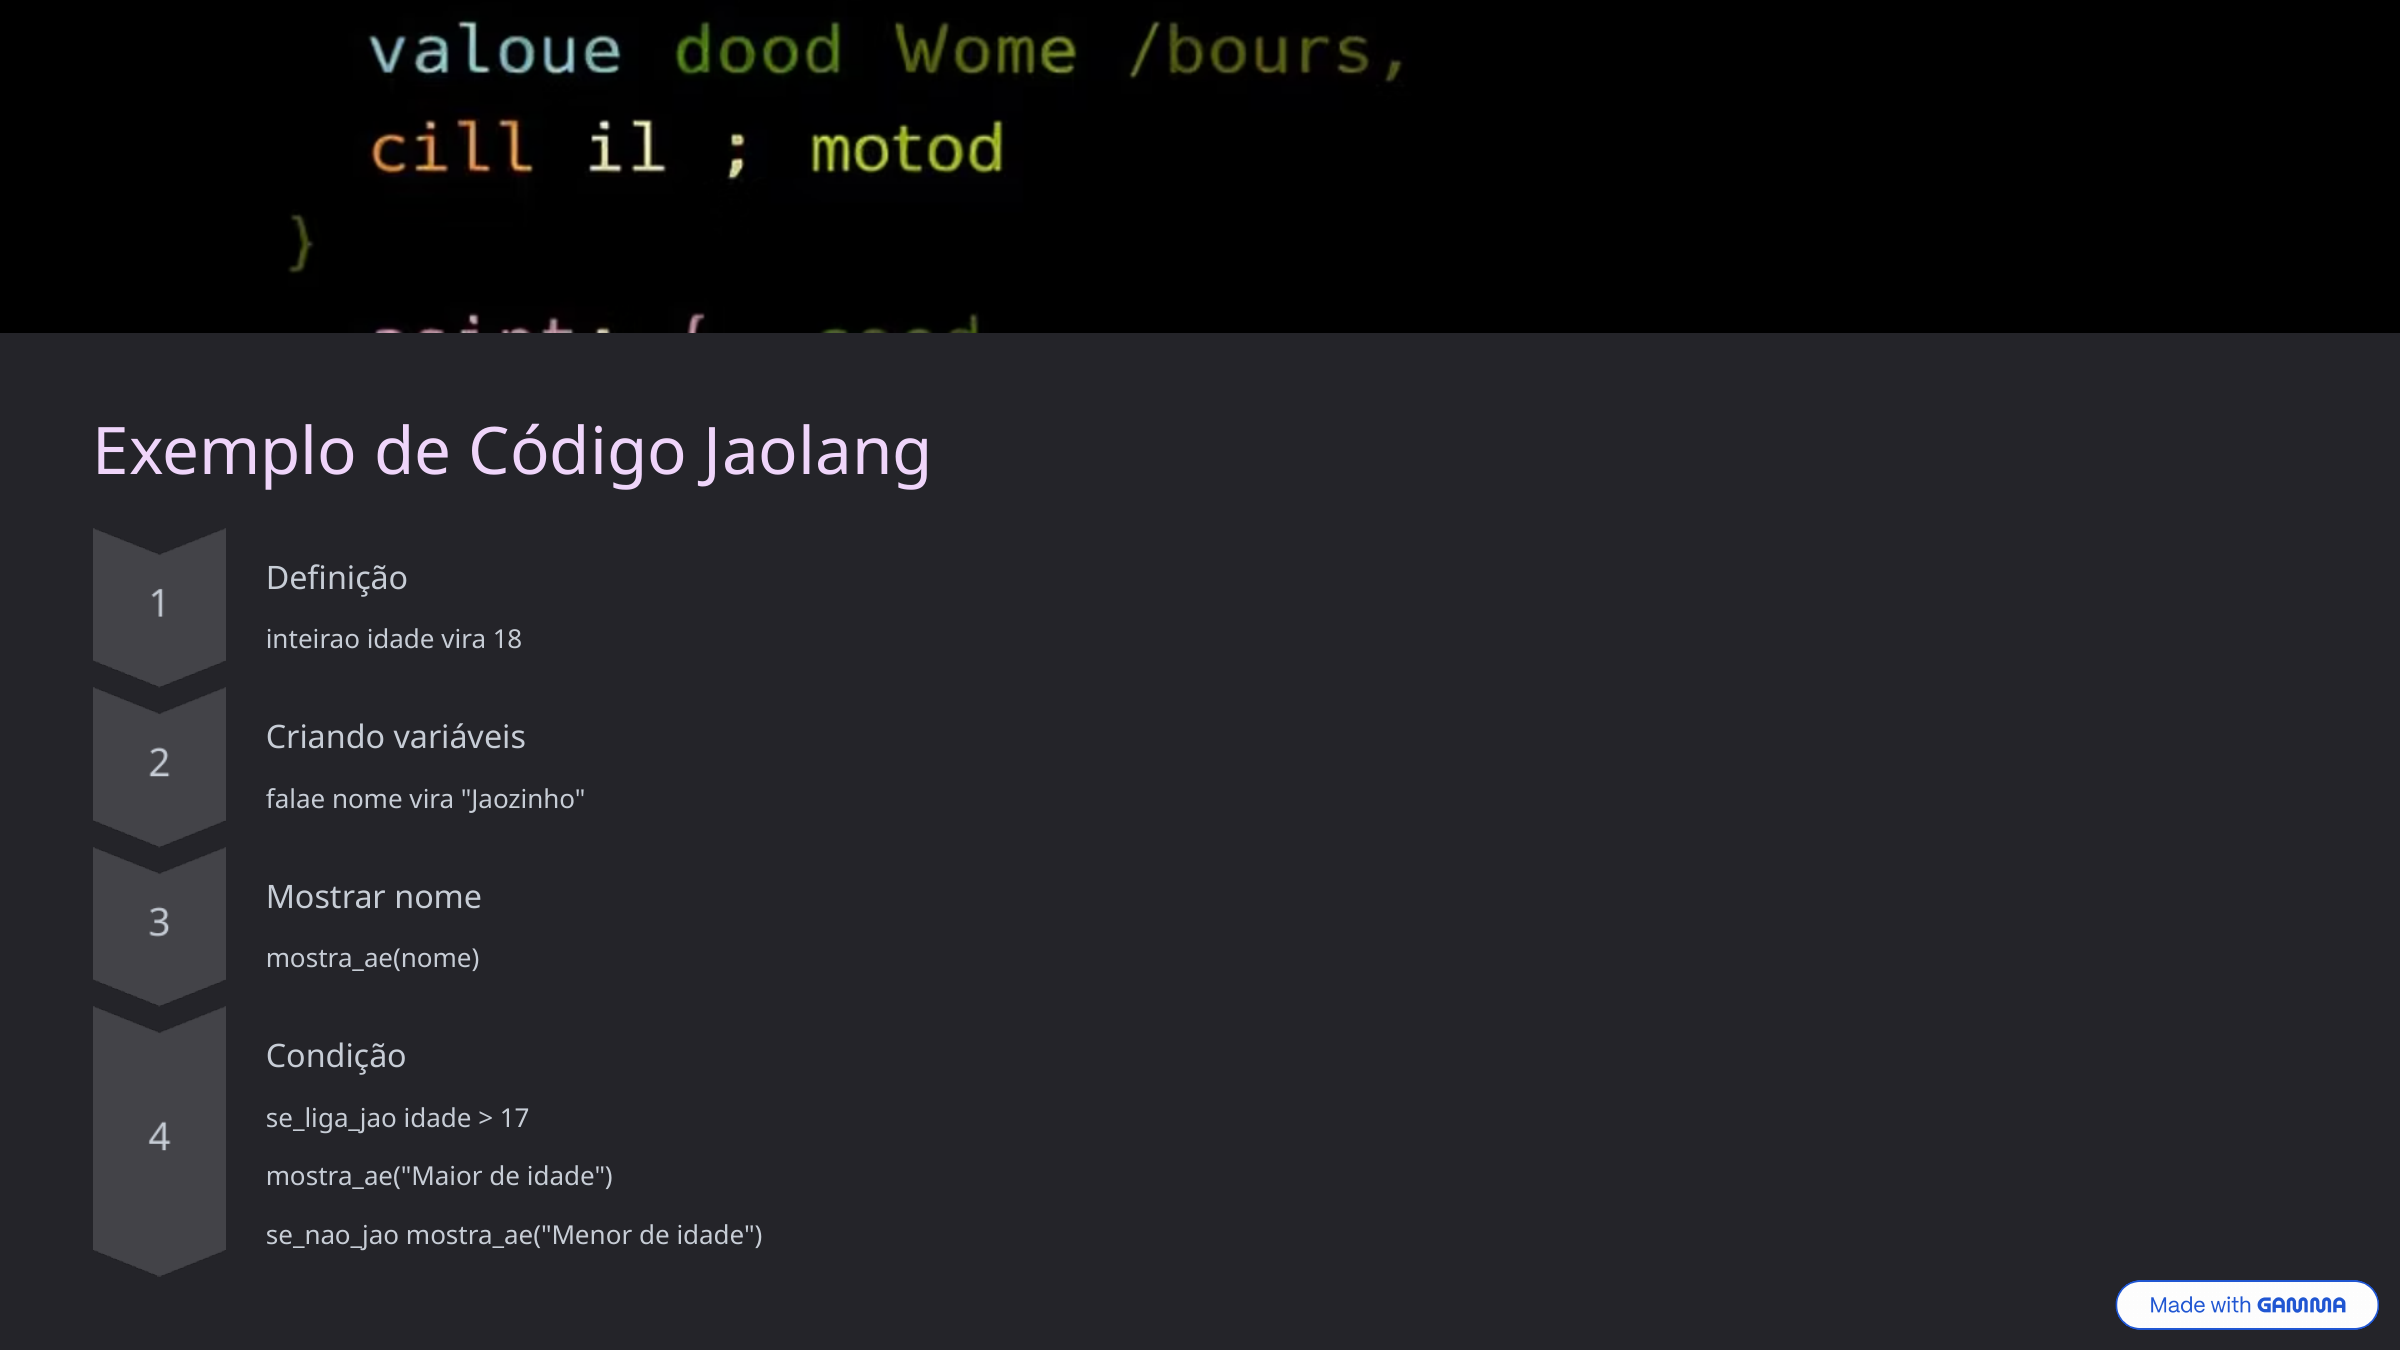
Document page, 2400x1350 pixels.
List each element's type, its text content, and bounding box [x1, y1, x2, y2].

text_box Exemplo de Código Jaolang [93, 405, 947, 489]
picture [0, 0, 2400, 333]
text_box Definição [265, 554, 598, 597]
text_box falae nome vira "Jaozinho" [265, 771, 2307, 815]
text_box mostra_ae(nome) [265, 931, 2307, 974]
text_box mostra_ae("Maior de idade") [265, 1149, 2307, 1192]
text_box inteirao idade vira 18 [265, 612, 2307, 655]
text_box se_liga_jao idade > 17 [265, 1090, 2307, 1134]
text_box Condição [265, 1033, 598, 1075]
picture [92, 528, 226, 1277]
text_box Mostrar nome [265, 873, 598, 916]
text_box se_nao_jao mostra_ae("Menor de idade") [265, 1207, 2307, 1251]
picture [2106, 1271, 2389, 1339]
text_box Criando variáveis [265, 714, 598, 756]
